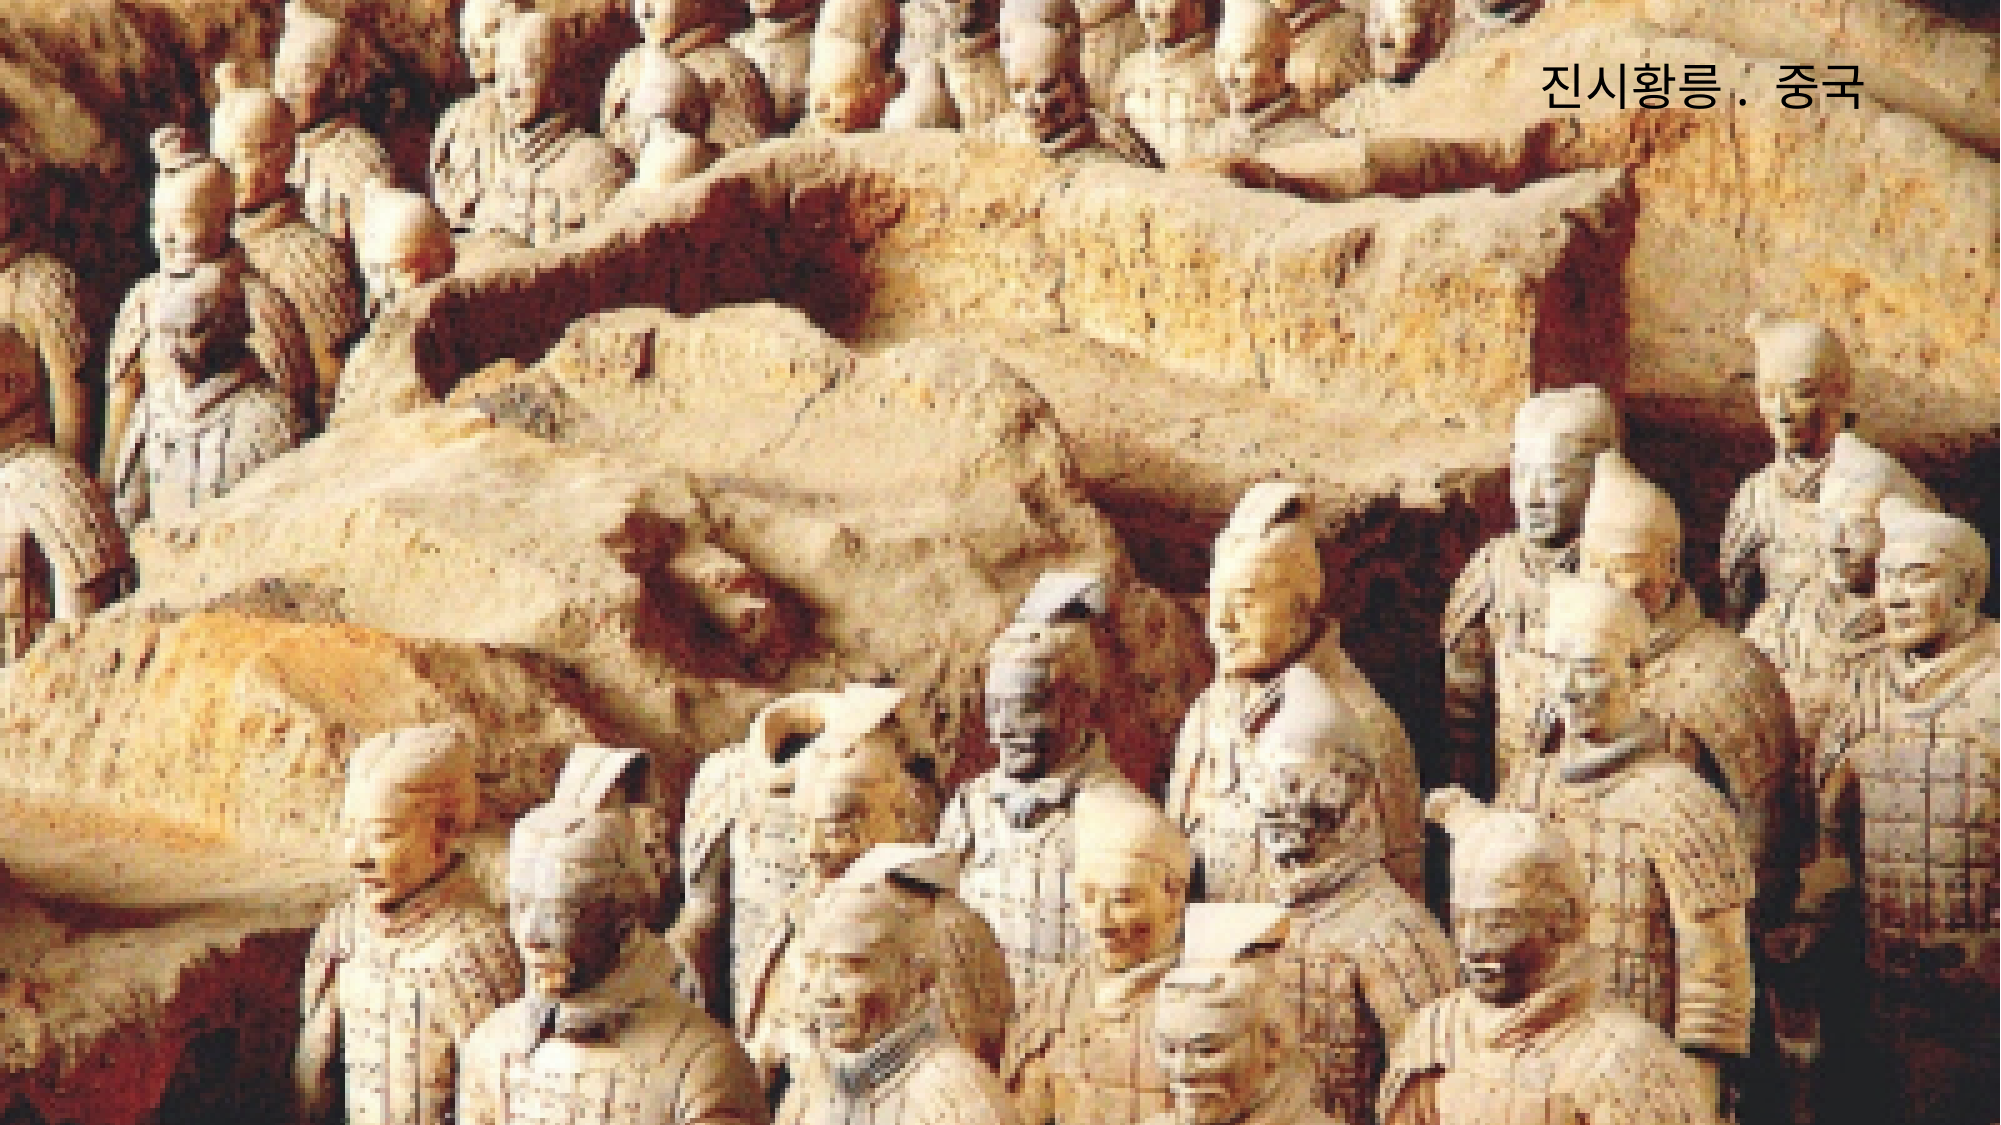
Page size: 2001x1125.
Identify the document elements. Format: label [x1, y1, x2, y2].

list [0, 0, 2000, 1125]
